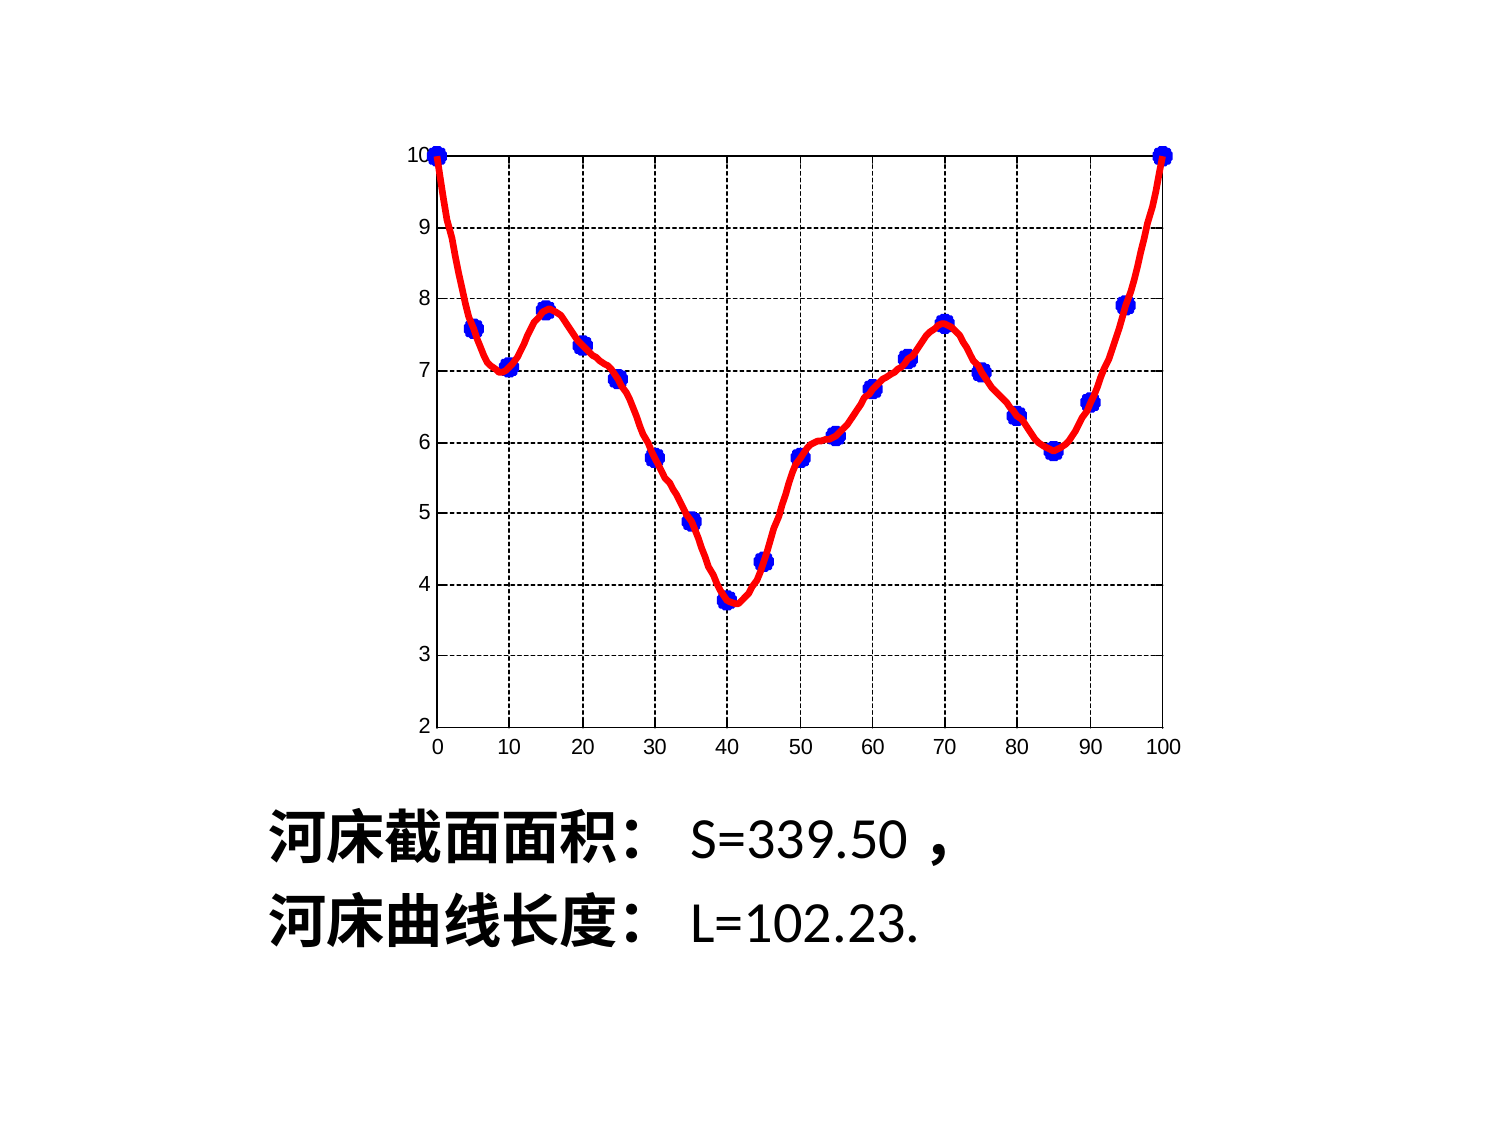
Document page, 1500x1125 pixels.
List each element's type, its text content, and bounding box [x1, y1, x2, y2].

list 河床截面面积：S=339.50， 河床曲线长度：L=102.23. [253, 800, 1238, 1009]
picture [314, 102, 1254, 807]
